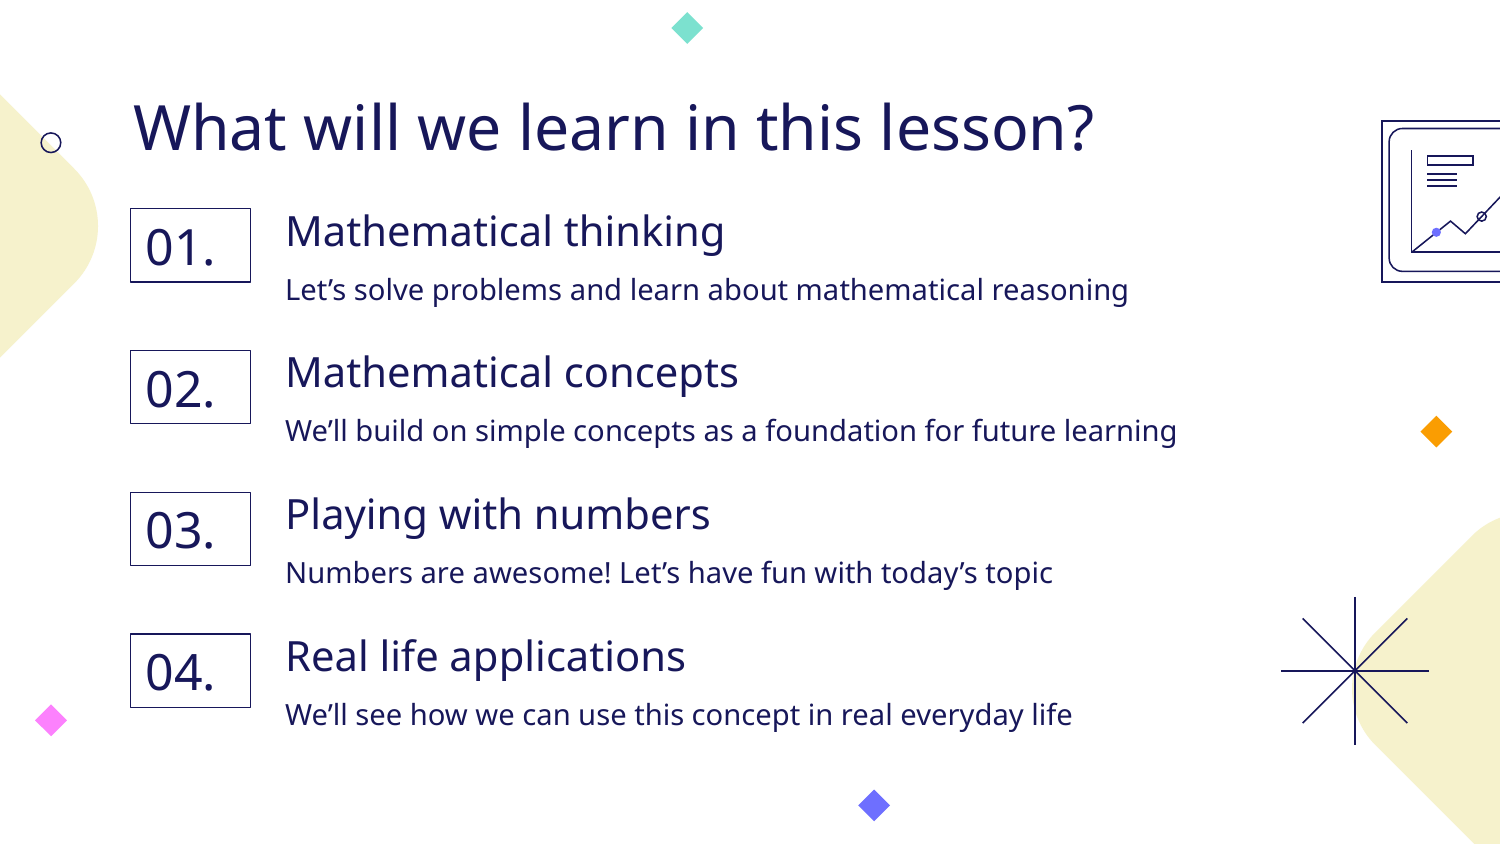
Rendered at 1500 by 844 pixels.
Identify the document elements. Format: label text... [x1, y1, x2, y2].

title What will we learn in this lesson? [118, 72, 1382, 167]
title 04. [130, 633, 251, 708]
title 01. [130, 208, 251, 283]
title 02. [130, 350, 251, 424]
subtitle We’ll build on simple concepts as a foundation for future learning [270, 412, 1291, 459]
subtitle Playing with numbers [270, 479, 1291, 554]
subtitle Real life applications [270, 621, 1291, 696]
title 03. [130, 492, 251, 566]
subtitle We’ll see how we can use this concept in real everyday life [270, 696, 1291, 743]
subtitle Let’s solve problems and learn about mathematical reasoning [270, 270, 1291, 318]
subtitle Mathematical thinking [270, 195, 1291, 270]
subtitle Numbers are awesome! Let’s have fun with today’s topic [270, 554, 1291, 601]
subtitle Mathematical concepts [270, 337, 1291, 412]
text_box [1381, 120, 1500, 283]
